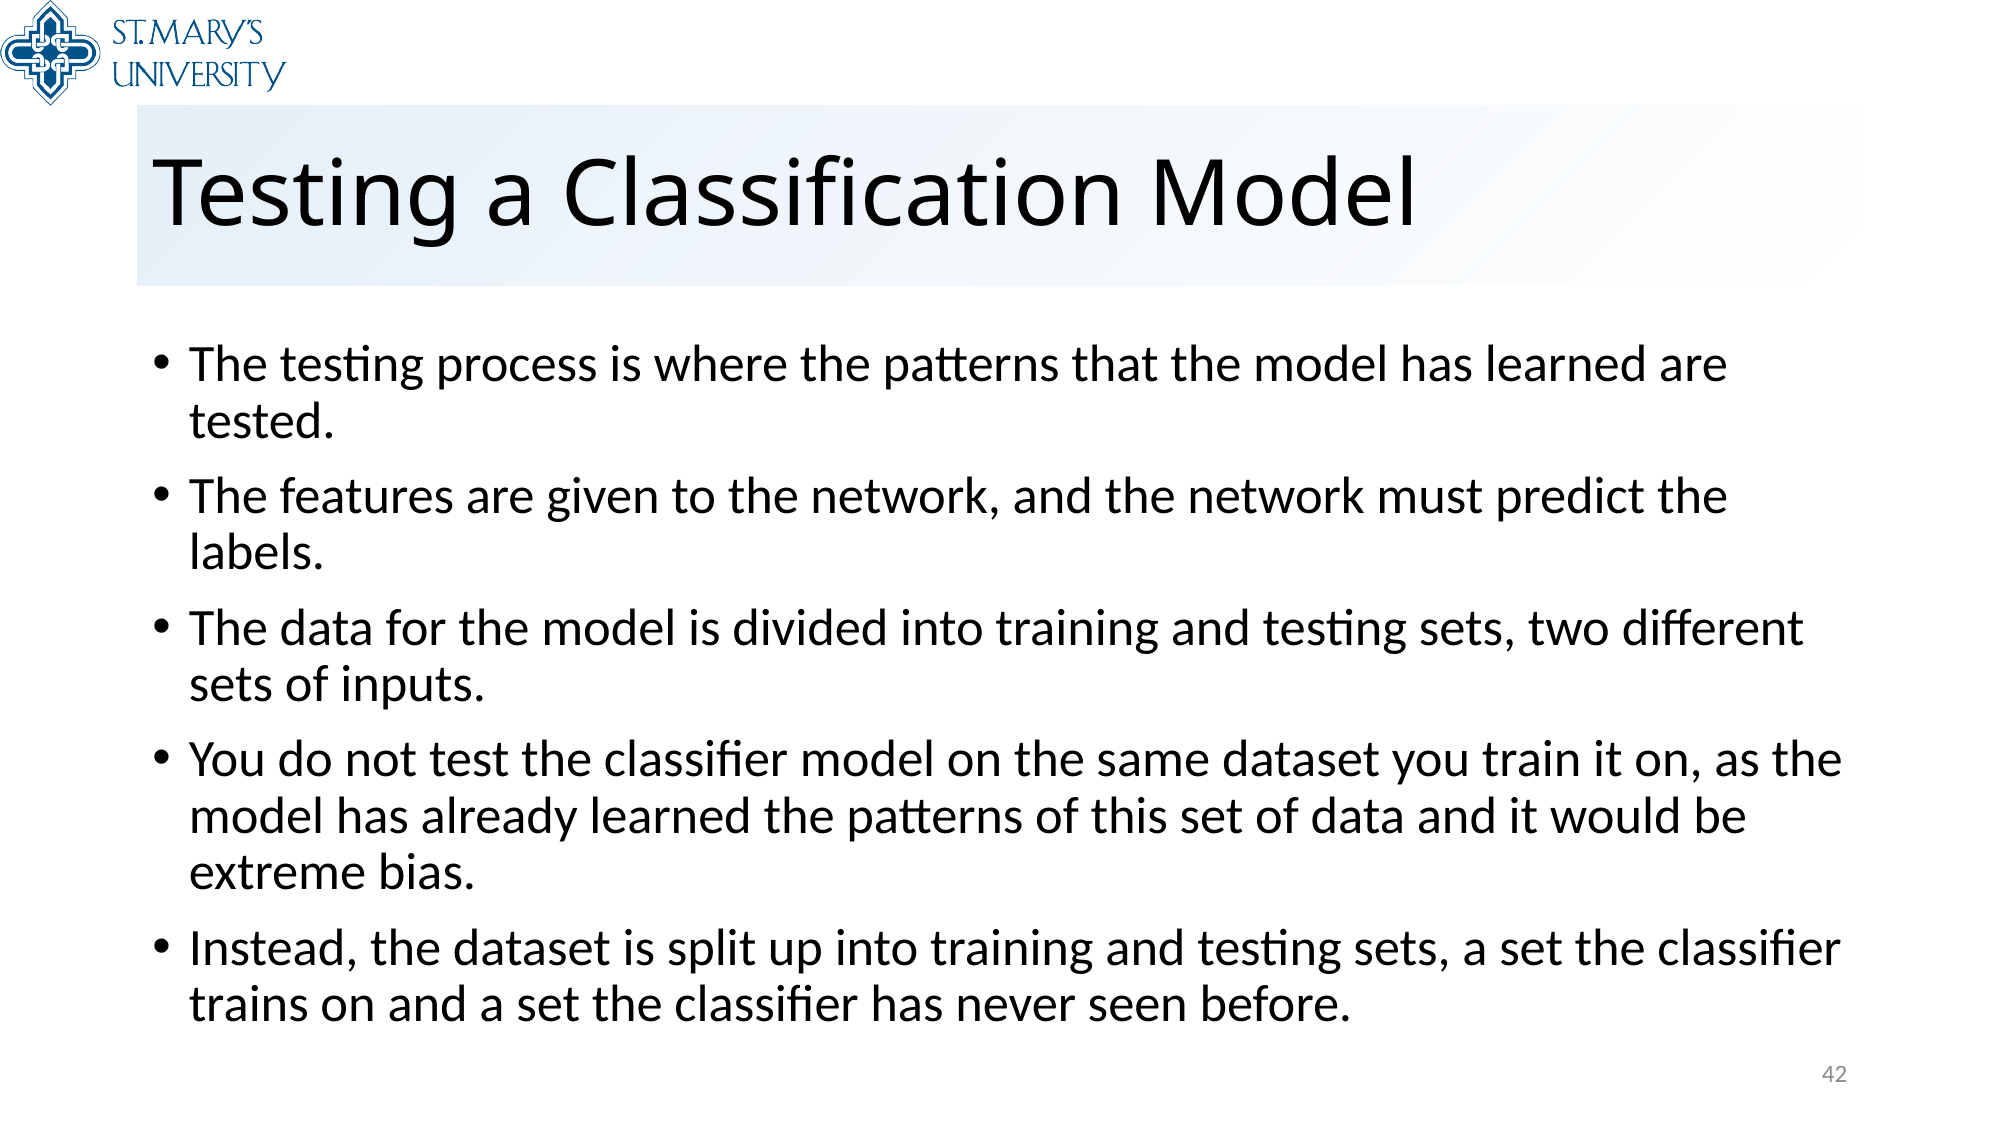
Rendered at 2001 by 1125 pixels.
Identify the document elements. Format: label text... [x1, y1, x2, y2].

title Testing a Classification Model [137, 105, 1863, 286]
list The testing process is where the patterns that the model has learned are tested. The features are given to the network, and the network must predict the labels. The data for the model is divided into training and testing sets, two different sets of inputs. You do not test the classifier model on the same dataset you train it on, as the model has already learned the patterns of this set of data and it would be extreme bias. Instead, the dataset is split up into training and testing sets, a set the classifier trains on and a set the classifier has never seen before. [137, 328, 1863, 1043]
picture [0, 0, 287, 106]
slide_number 42 [1412, 1042, 1863, 1103]
